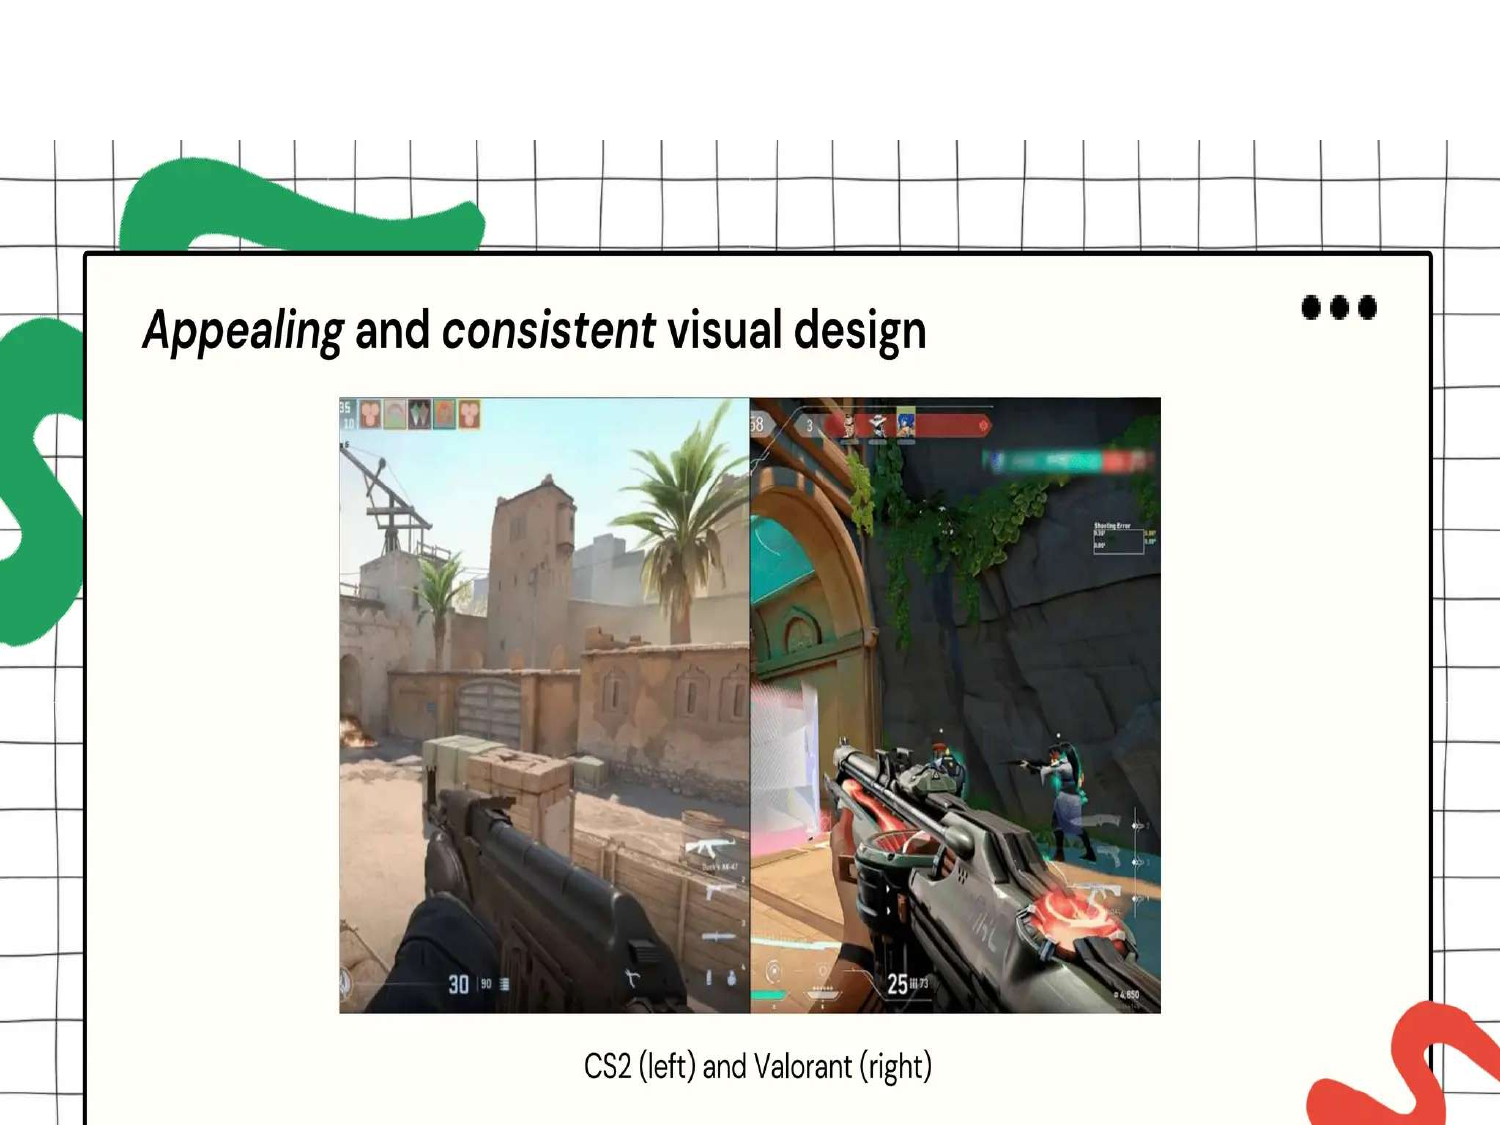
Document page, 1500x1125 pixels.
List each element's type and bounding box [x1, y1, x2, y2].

picture [0, 140, 1500, 1125]
